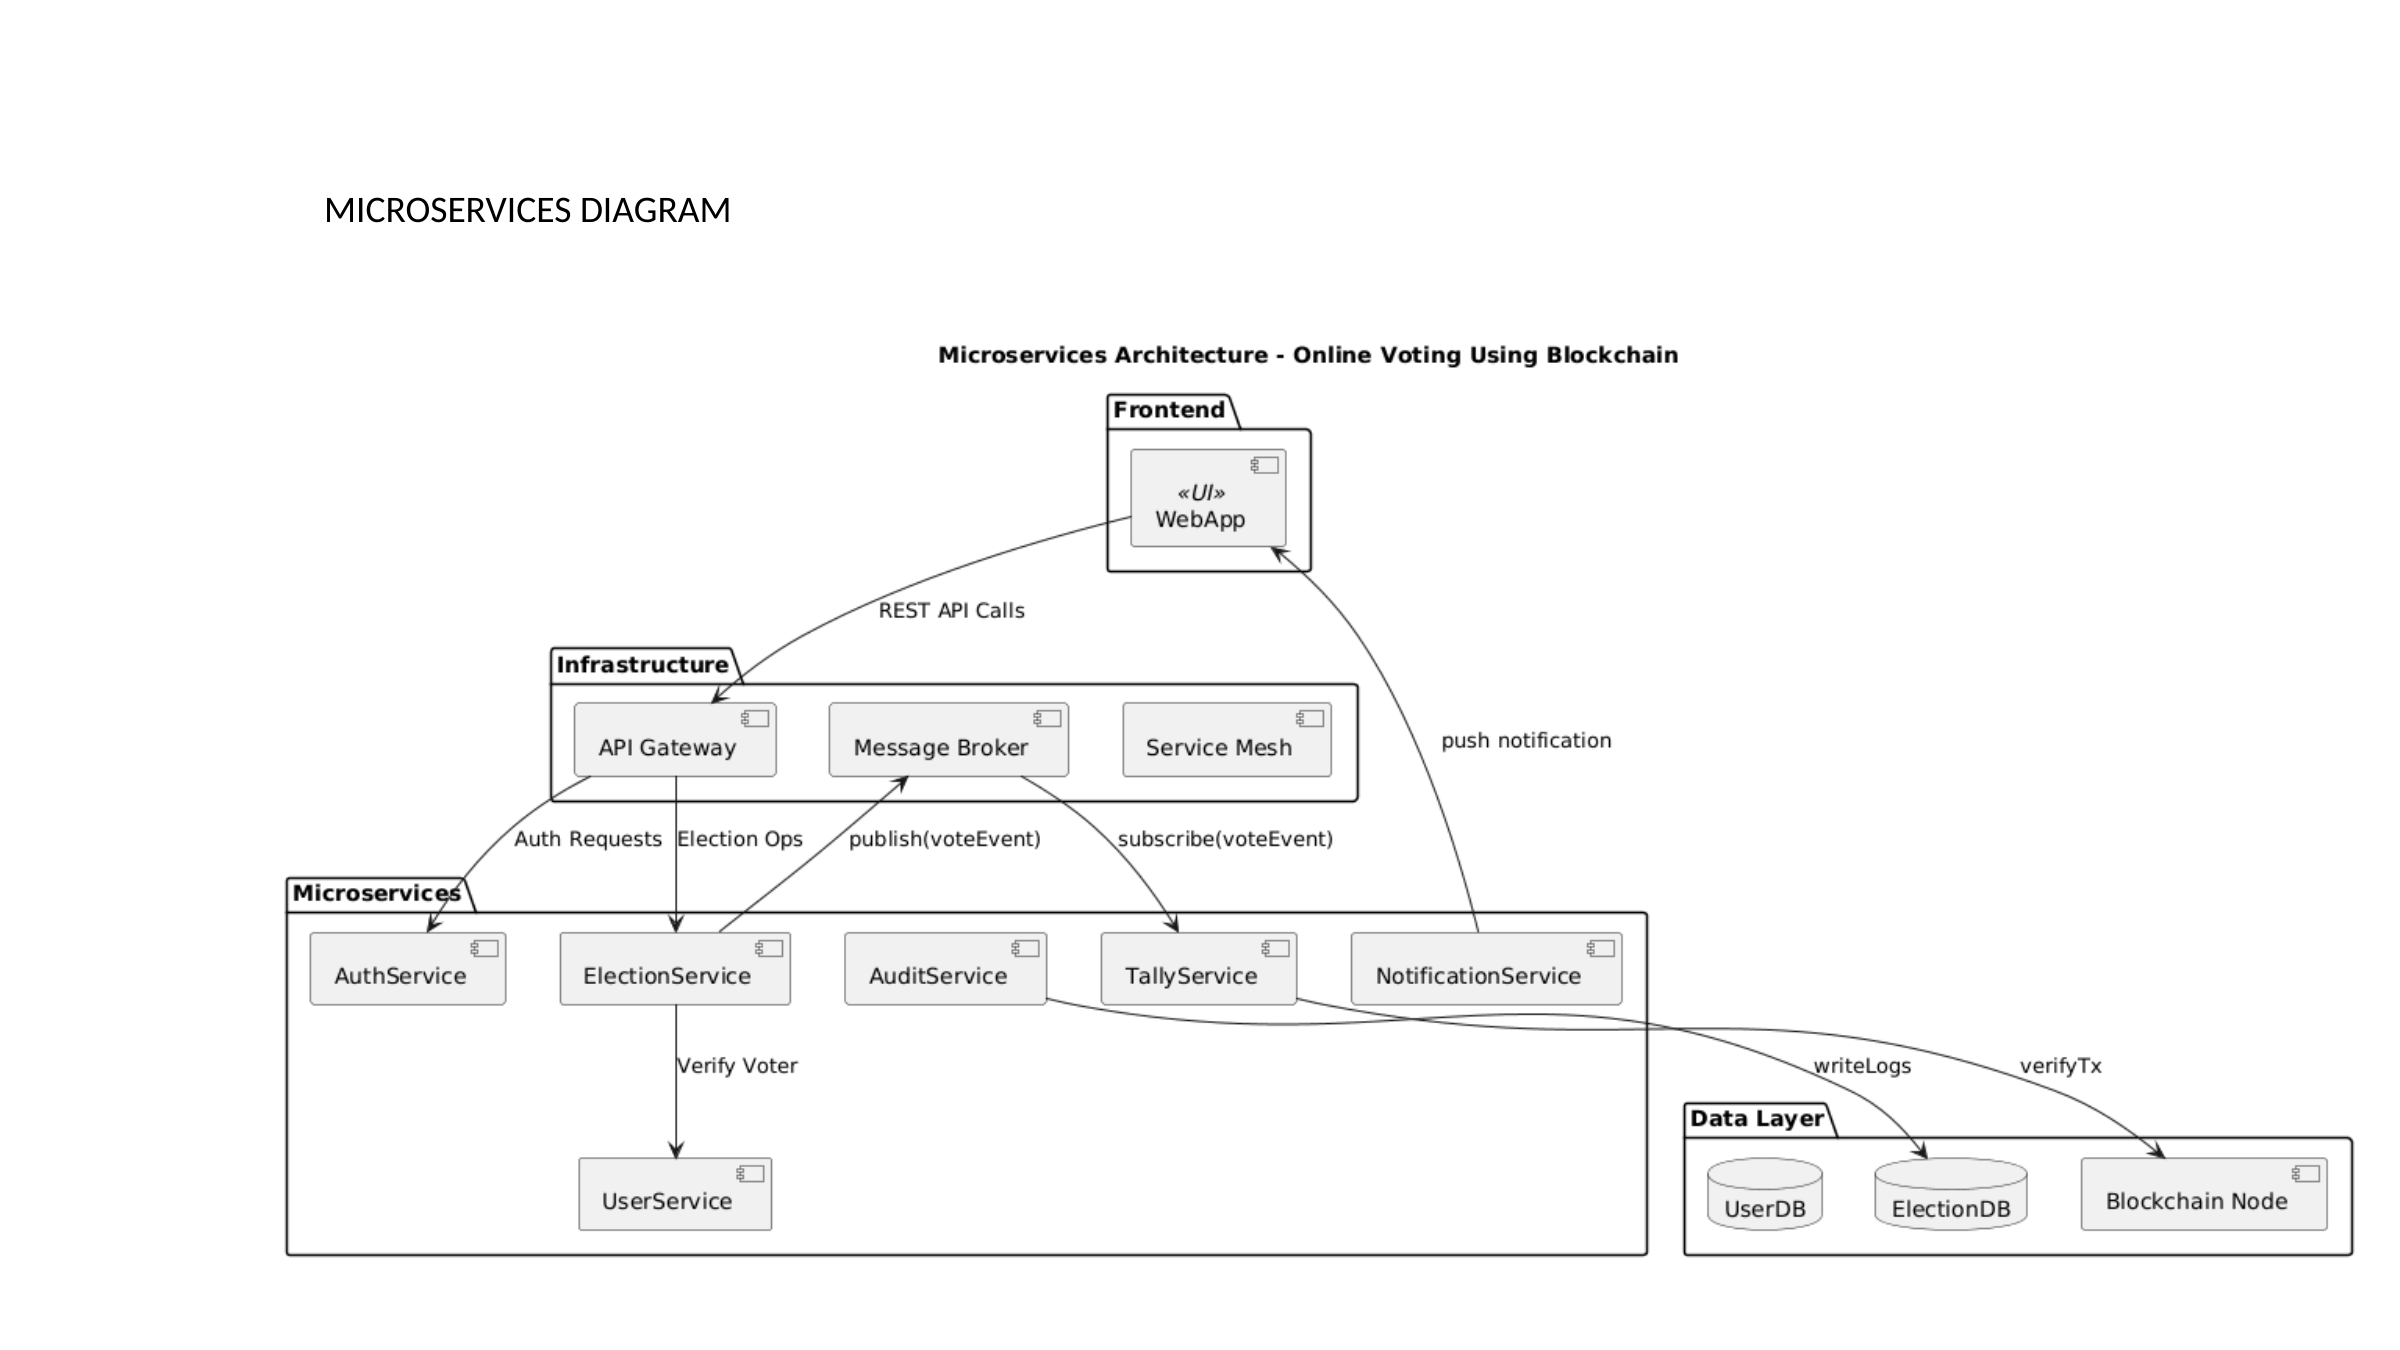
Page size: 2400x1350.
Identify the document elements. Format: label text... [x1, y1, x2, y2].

picture [277, 327, 2361, 1264]
text_box MICROSERVICES DIAGRAM [309, 177, 747, 238]
